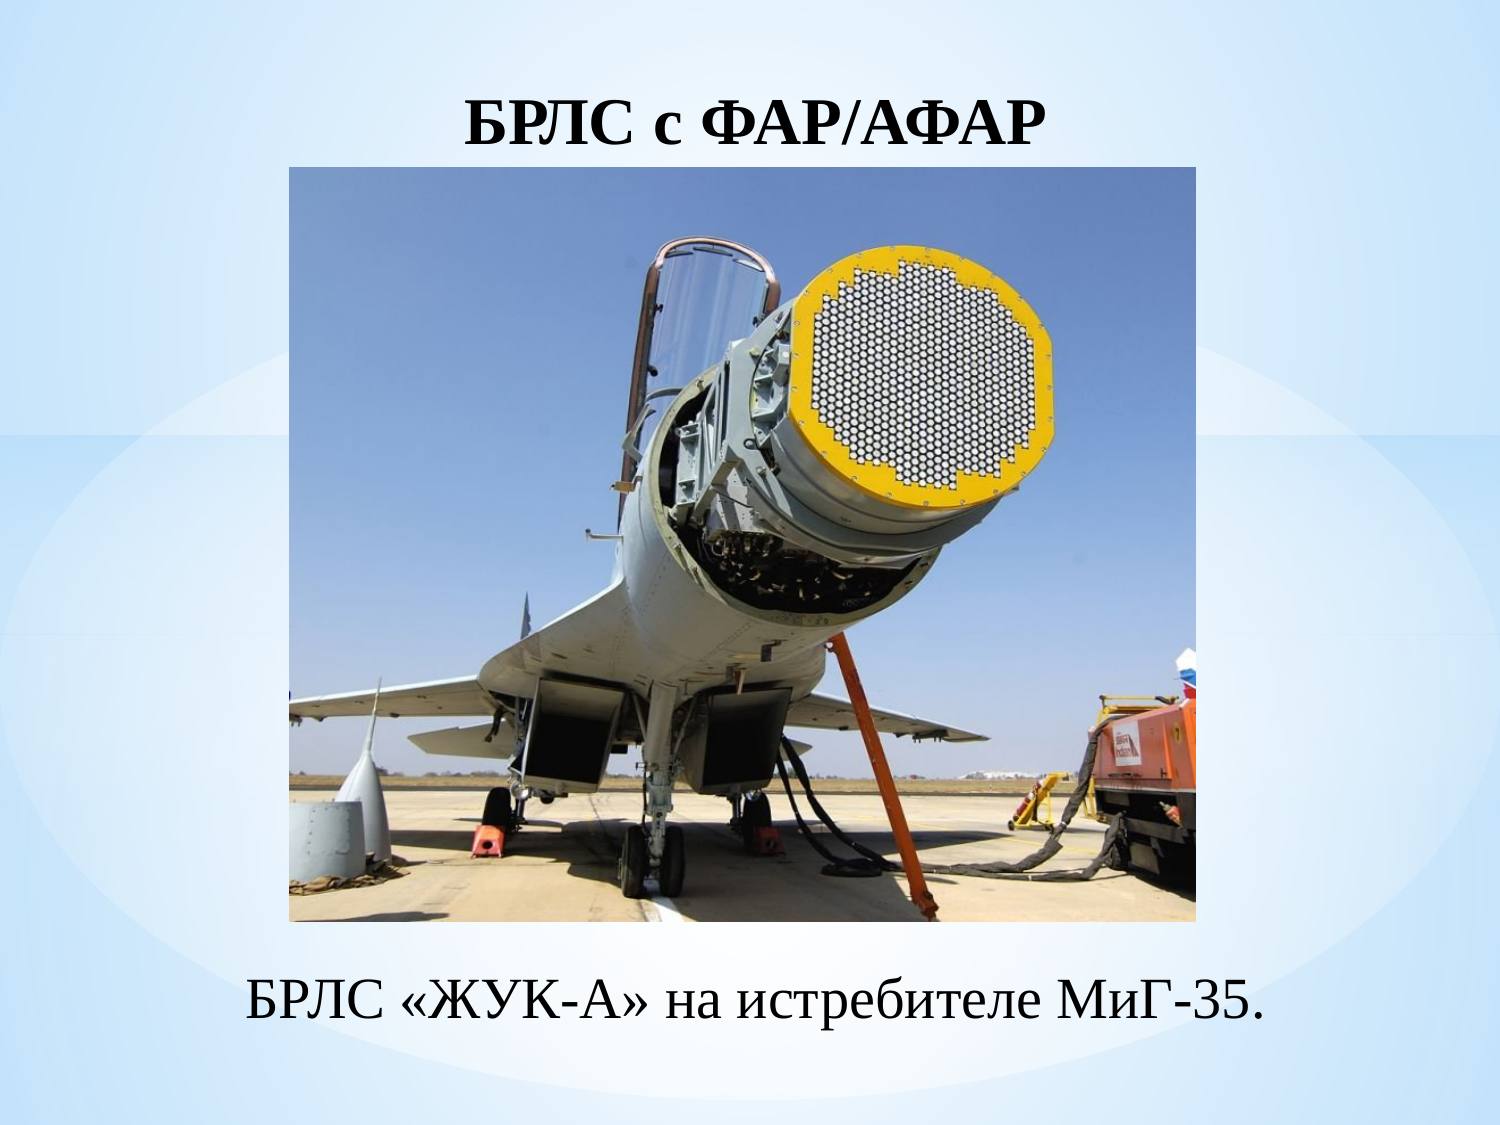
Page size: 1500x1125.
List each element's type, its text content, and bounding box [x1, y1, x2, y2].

text_box БРЛС с ФАР/АФАР [100, 30, 1412, 166]
picture [289, 166, 1197, 922]
text_box БРЛС «ЖУК-А» на истребителе МиГ-35. [5, 952, 1500, 1038]
